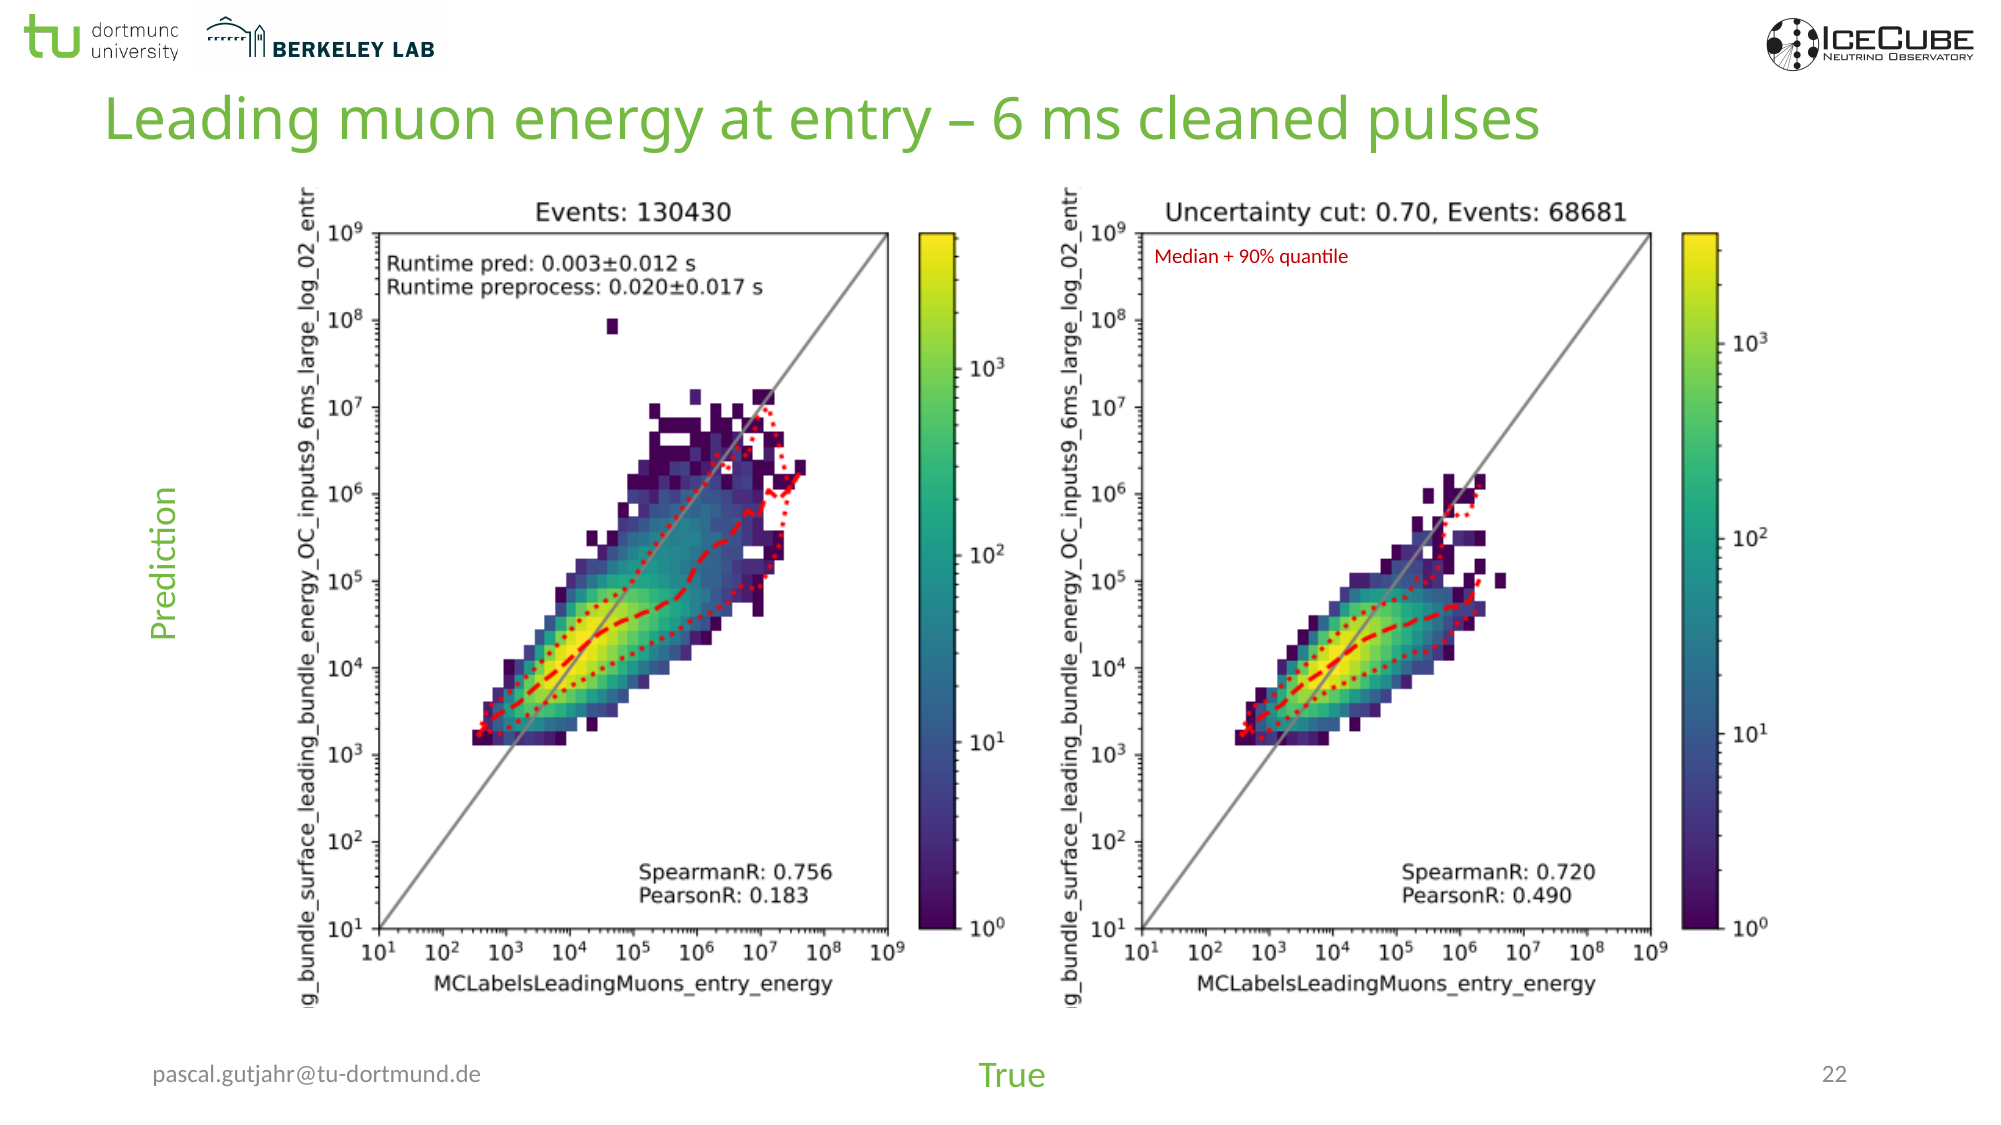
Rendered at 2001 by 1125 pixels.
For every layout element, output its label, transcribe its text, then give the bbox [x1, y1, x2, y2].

title Leading muon energy at entry – 6 ms cleaned pulses [88, 59, 1977, 182]
slide_number 22 [1412, 1042, 1863, 1103]
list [283, 187, 1782, 1008]
picture [192, 1, 449, 59]
text_box True [963, 1042, 1148, 1103]
text_box Prediction [130, 446, 190, 657]
slide_number pascal.gutjahr@tu-dortmund.de [137, 1042, 588, 1103]
